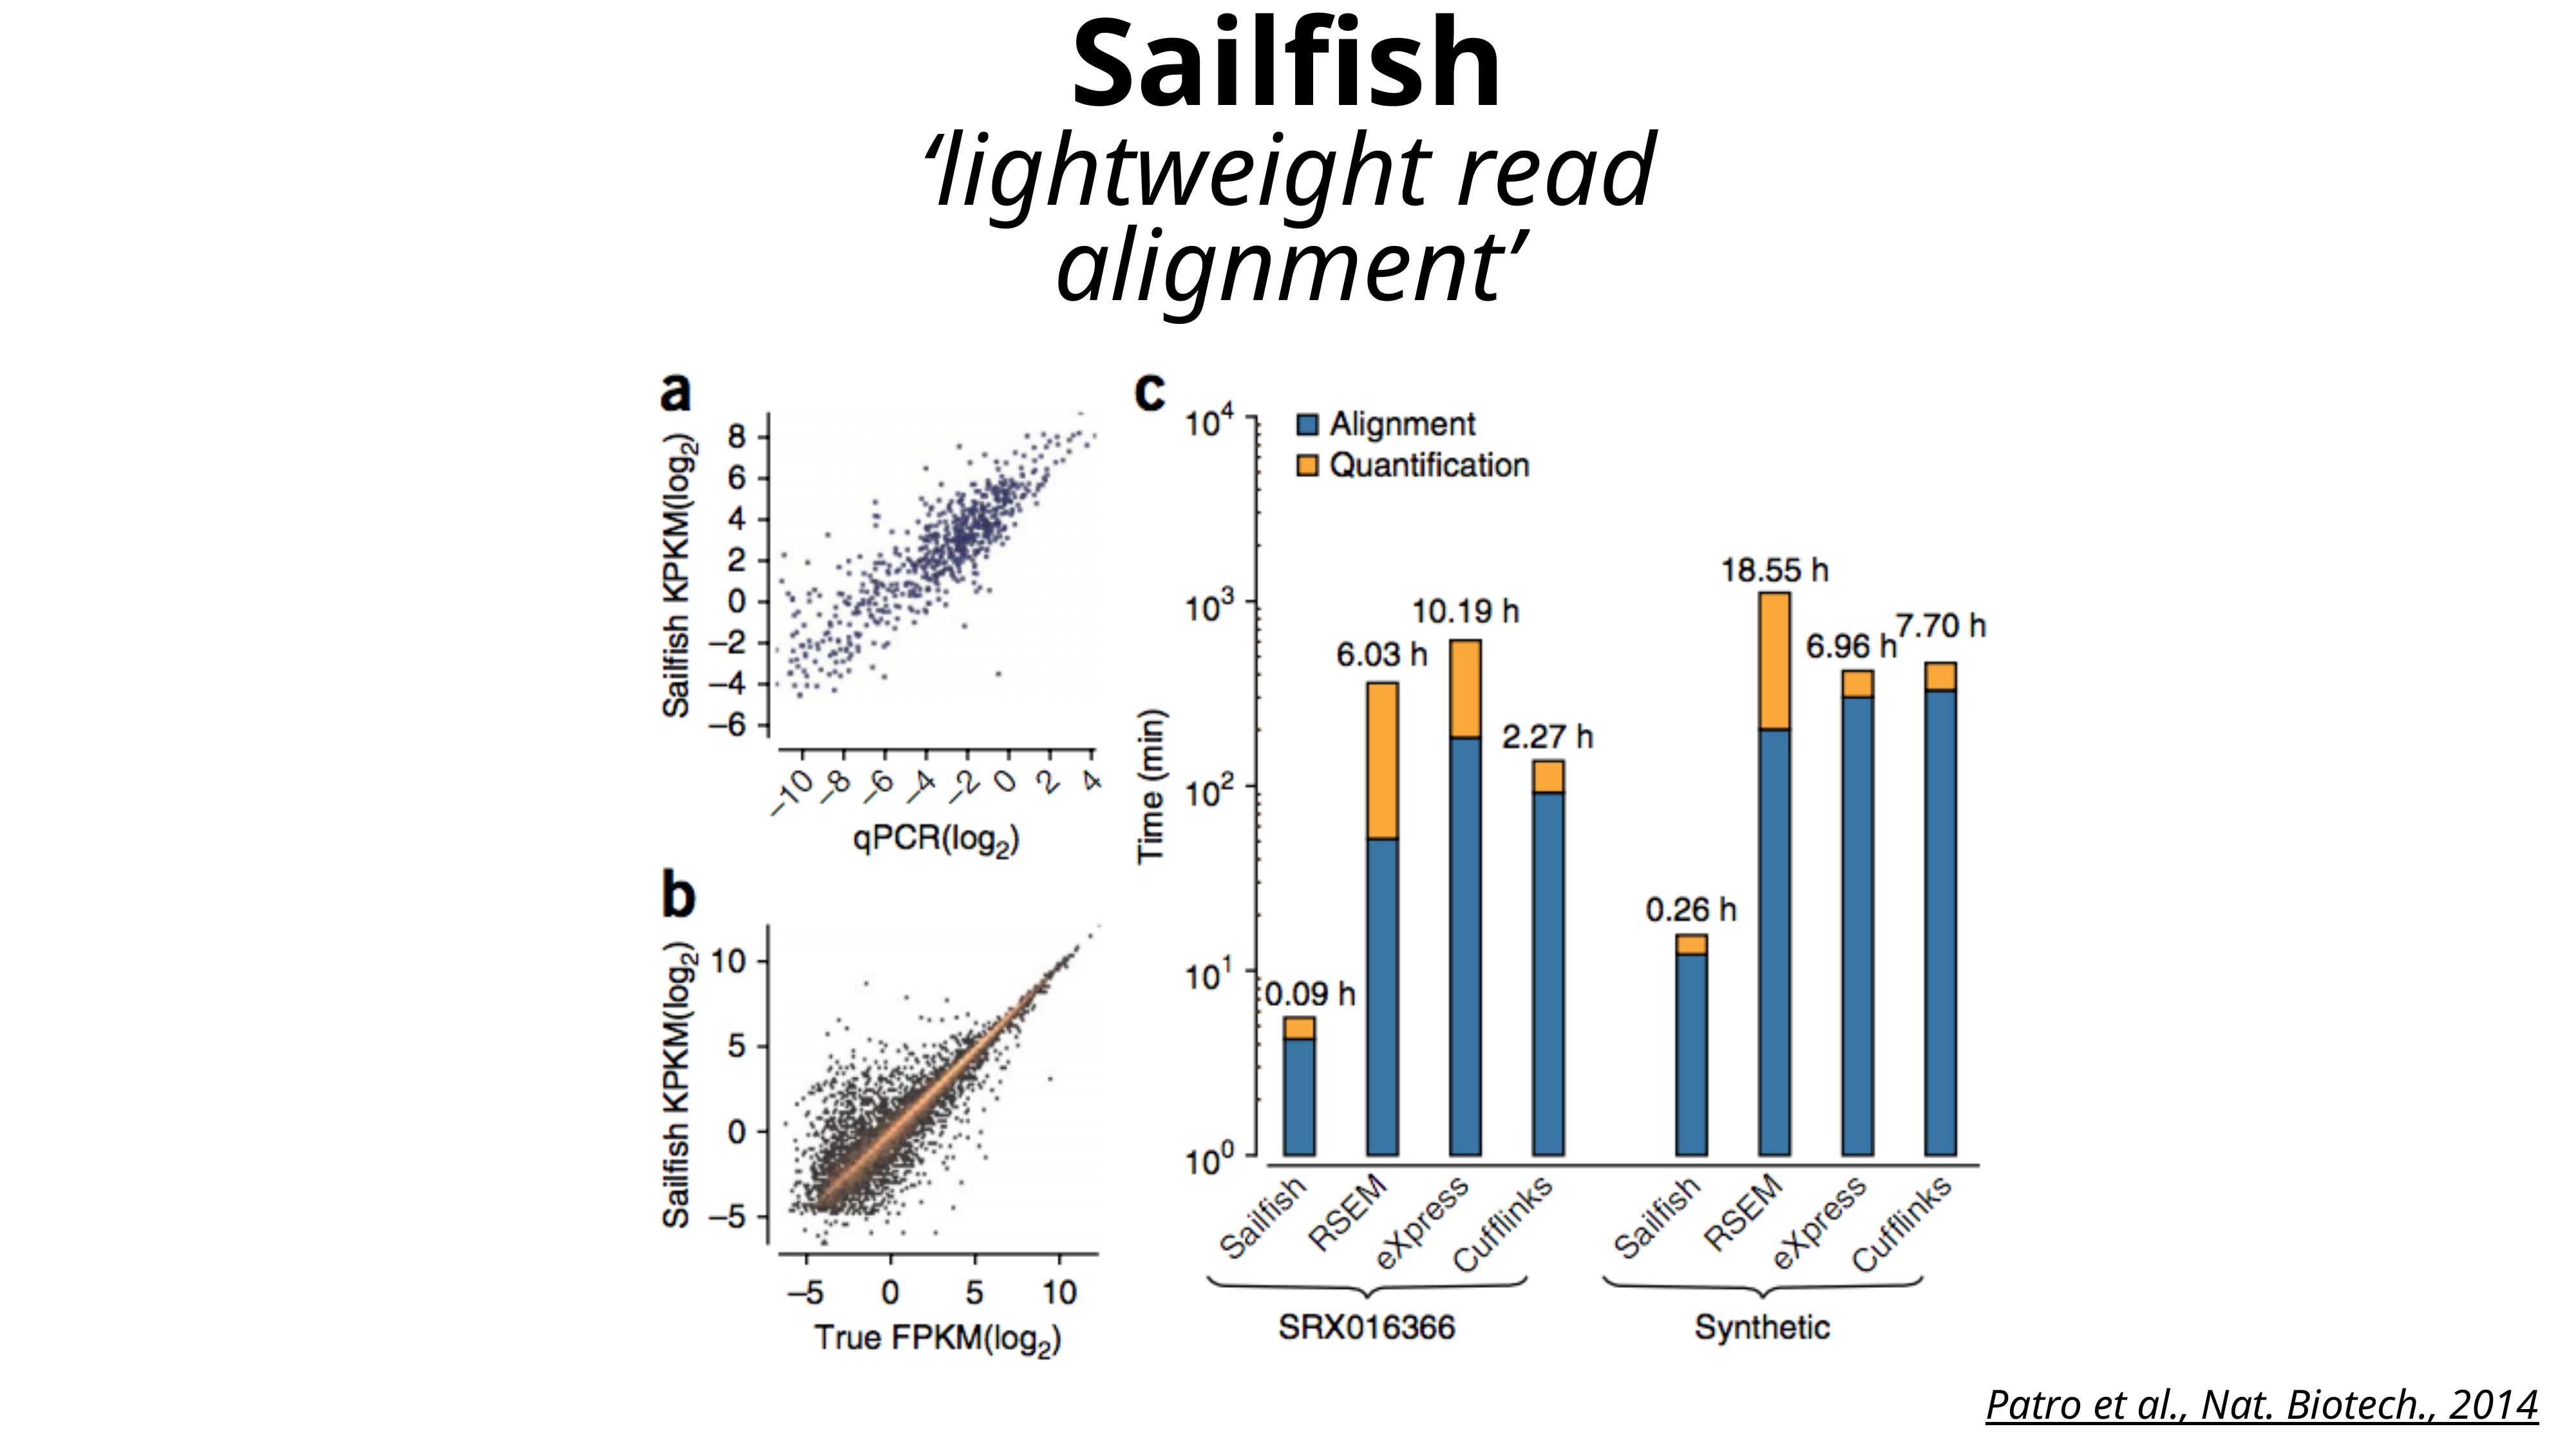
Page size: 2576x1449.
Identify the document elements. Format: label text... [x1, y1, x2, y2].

picture [654, 352, 1999, 1372]
text_box Sailfish ‘lightweight read alignment’ [671, 5, 1905, 327]
text_box Patro et al., Nat. Biotech., 2014 [1978, 1361, 2556, 1441]
